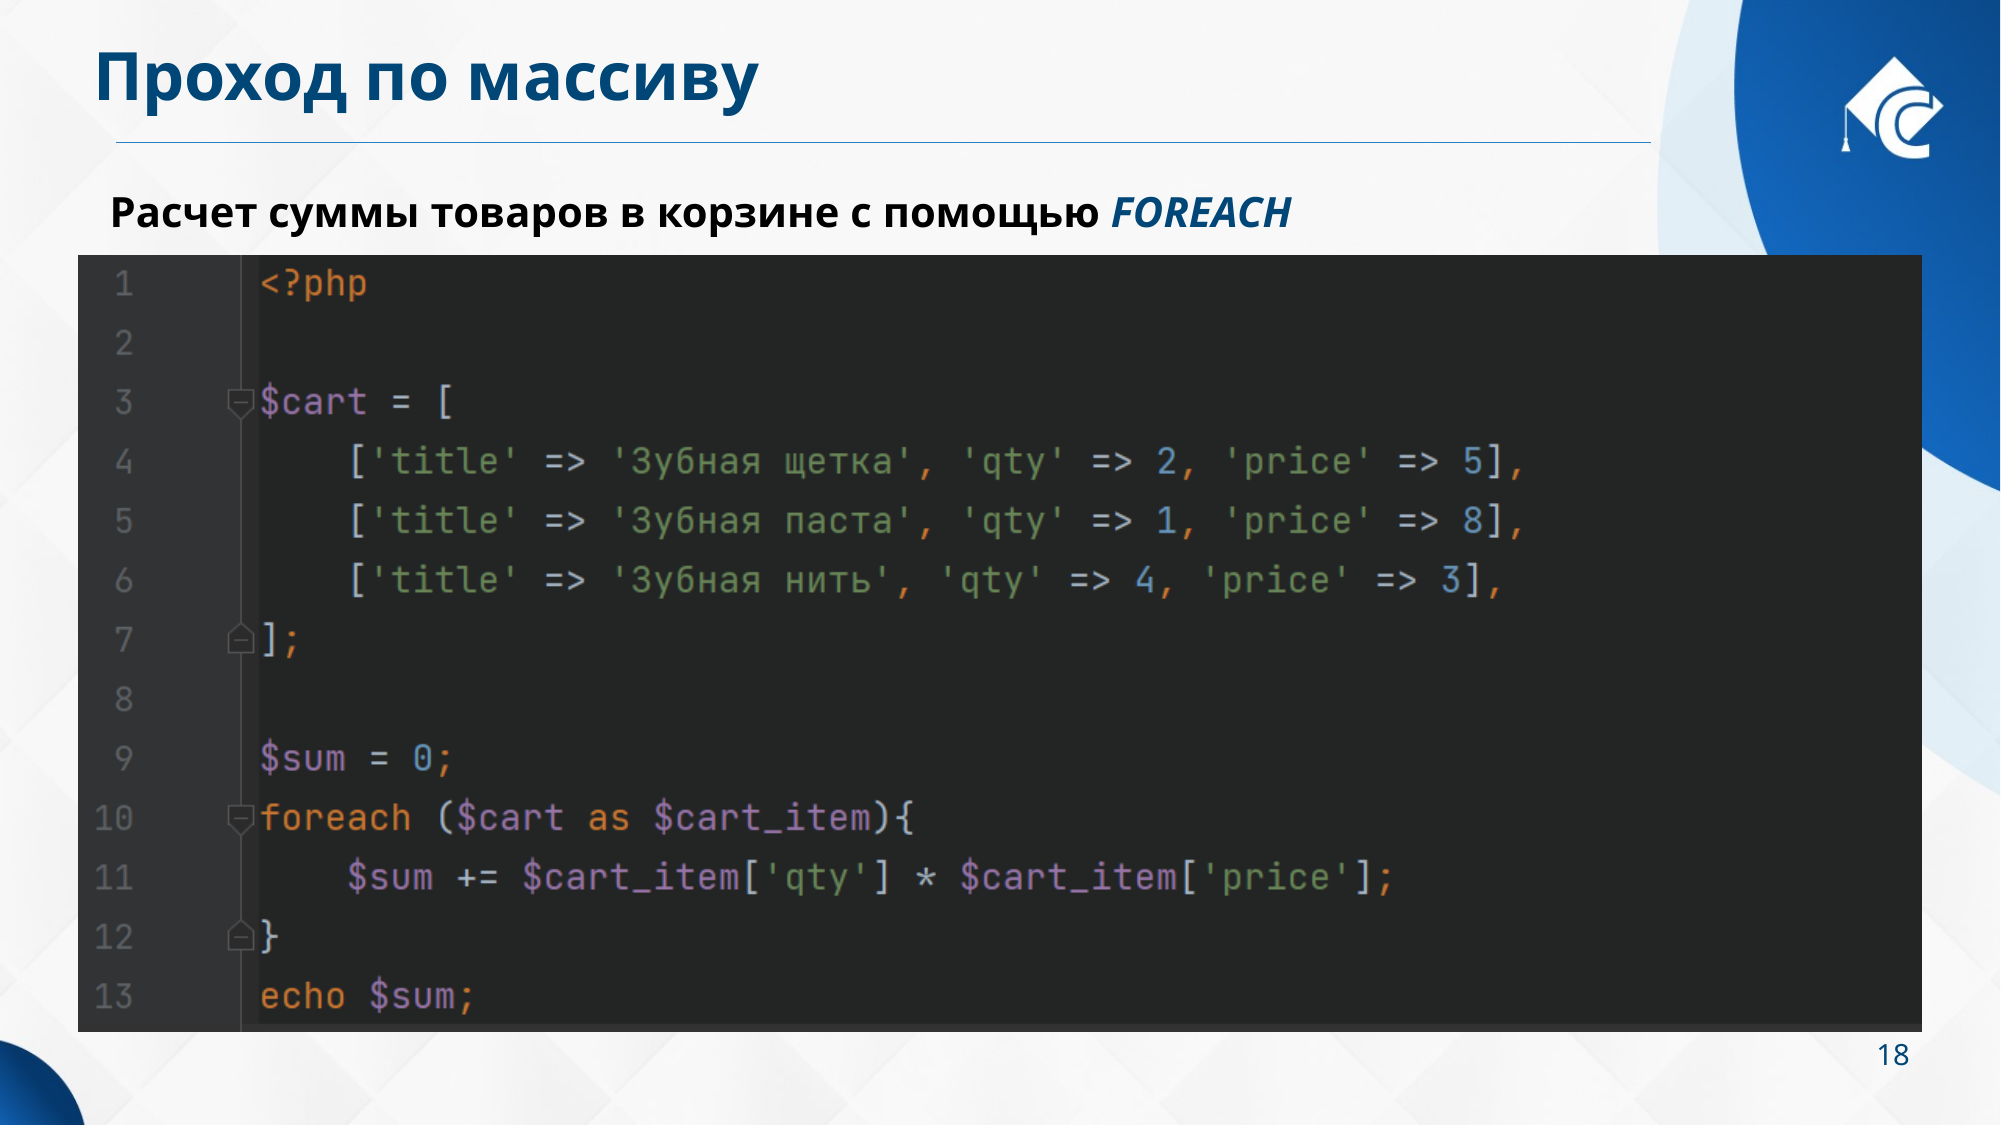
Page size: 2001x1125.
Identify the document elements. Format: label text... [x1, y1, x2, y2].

picture [0, 0, 2001, 1125]
text_box Расчет суммы товаров в корзине с помощью FOREACH [94, 184, 1652, 255]
title Проход по массиву [78, 20, 1614, 138]
slide_number 18 [1806, 1026, 1925, 1086]
